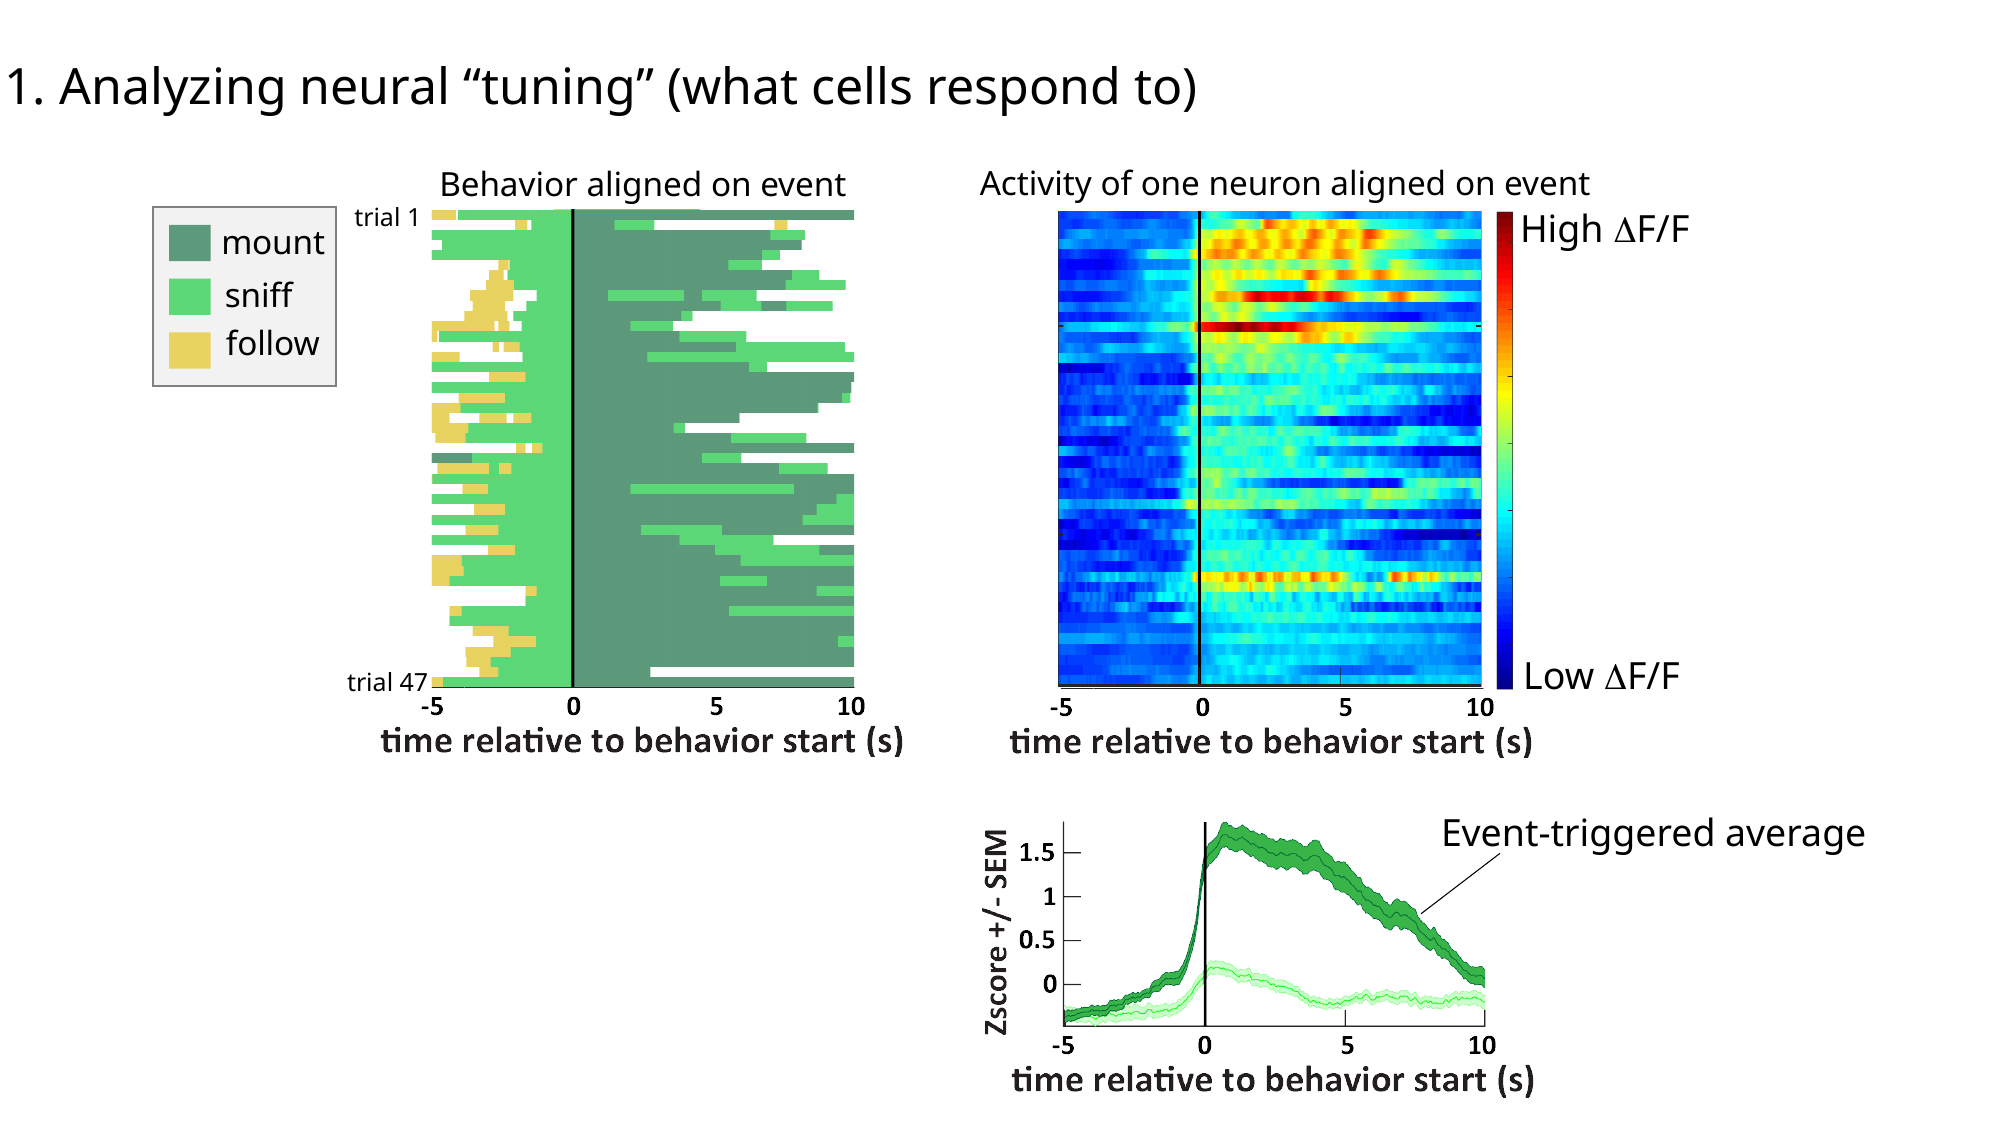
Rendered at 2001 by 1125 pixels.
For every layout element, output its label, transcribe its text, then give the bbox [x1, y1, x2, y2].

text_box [993, 154, 1699, 758]
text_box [153, 155, 923, 757]
text_box 1. Analyzing neural “tuning” (what cells respond to) [0, 46, 1214, 122]
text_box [979, 800, 1860, 1103]
